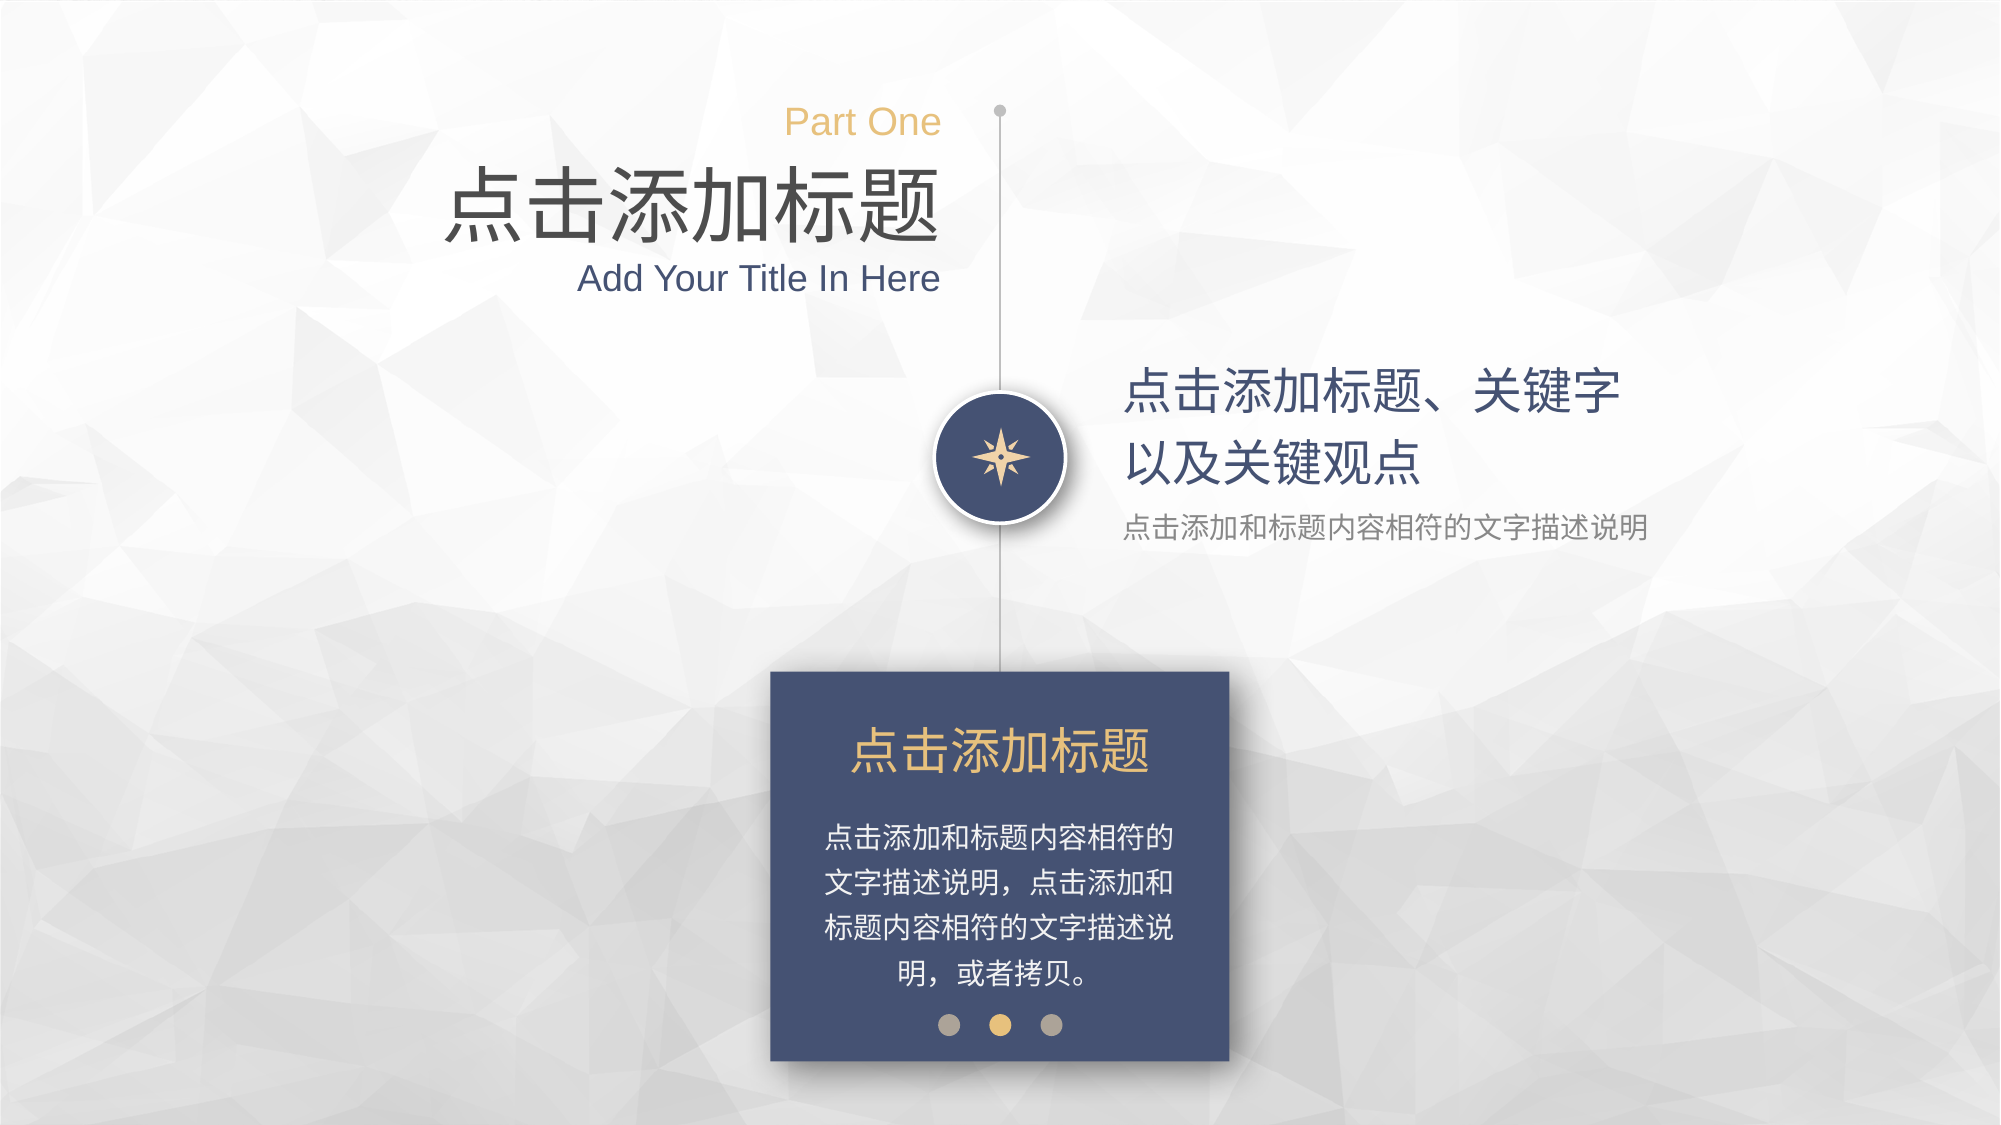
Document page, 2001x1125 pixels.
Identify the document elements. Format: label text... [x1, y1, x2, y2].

text_box [988, 1013, 1013, 1038]
text_box 点击添加和标题内容相符的文字描述说明，点击添加和标题内容相符的文字描述说明，或者拷贝。 [807, 801, 1193, 998]
picture [0, 0, 2000, 1125]
text_box [1039, 1013, 1064, 1038]
text_box Add Your Title In Here [561, 246, 956, 307]
text_box 点击添加标题 [770, 712, 1230, 787]
text_box [937, 1013, 962, 1038]
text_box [934, 391, 1066, 524]
text_box [769, 670, 1230, 1062]
text_box 点击添加标题 [425, 146, 956, 261]
text_box 点击添加和标题内容相符的文字描述说明 [1107, 491, 1789, 552]
text_box Part One [768, 88, 957, 151]
text_box 点击添加标题、关键字以及关键观点 [1107, 340, 1653, 491]
